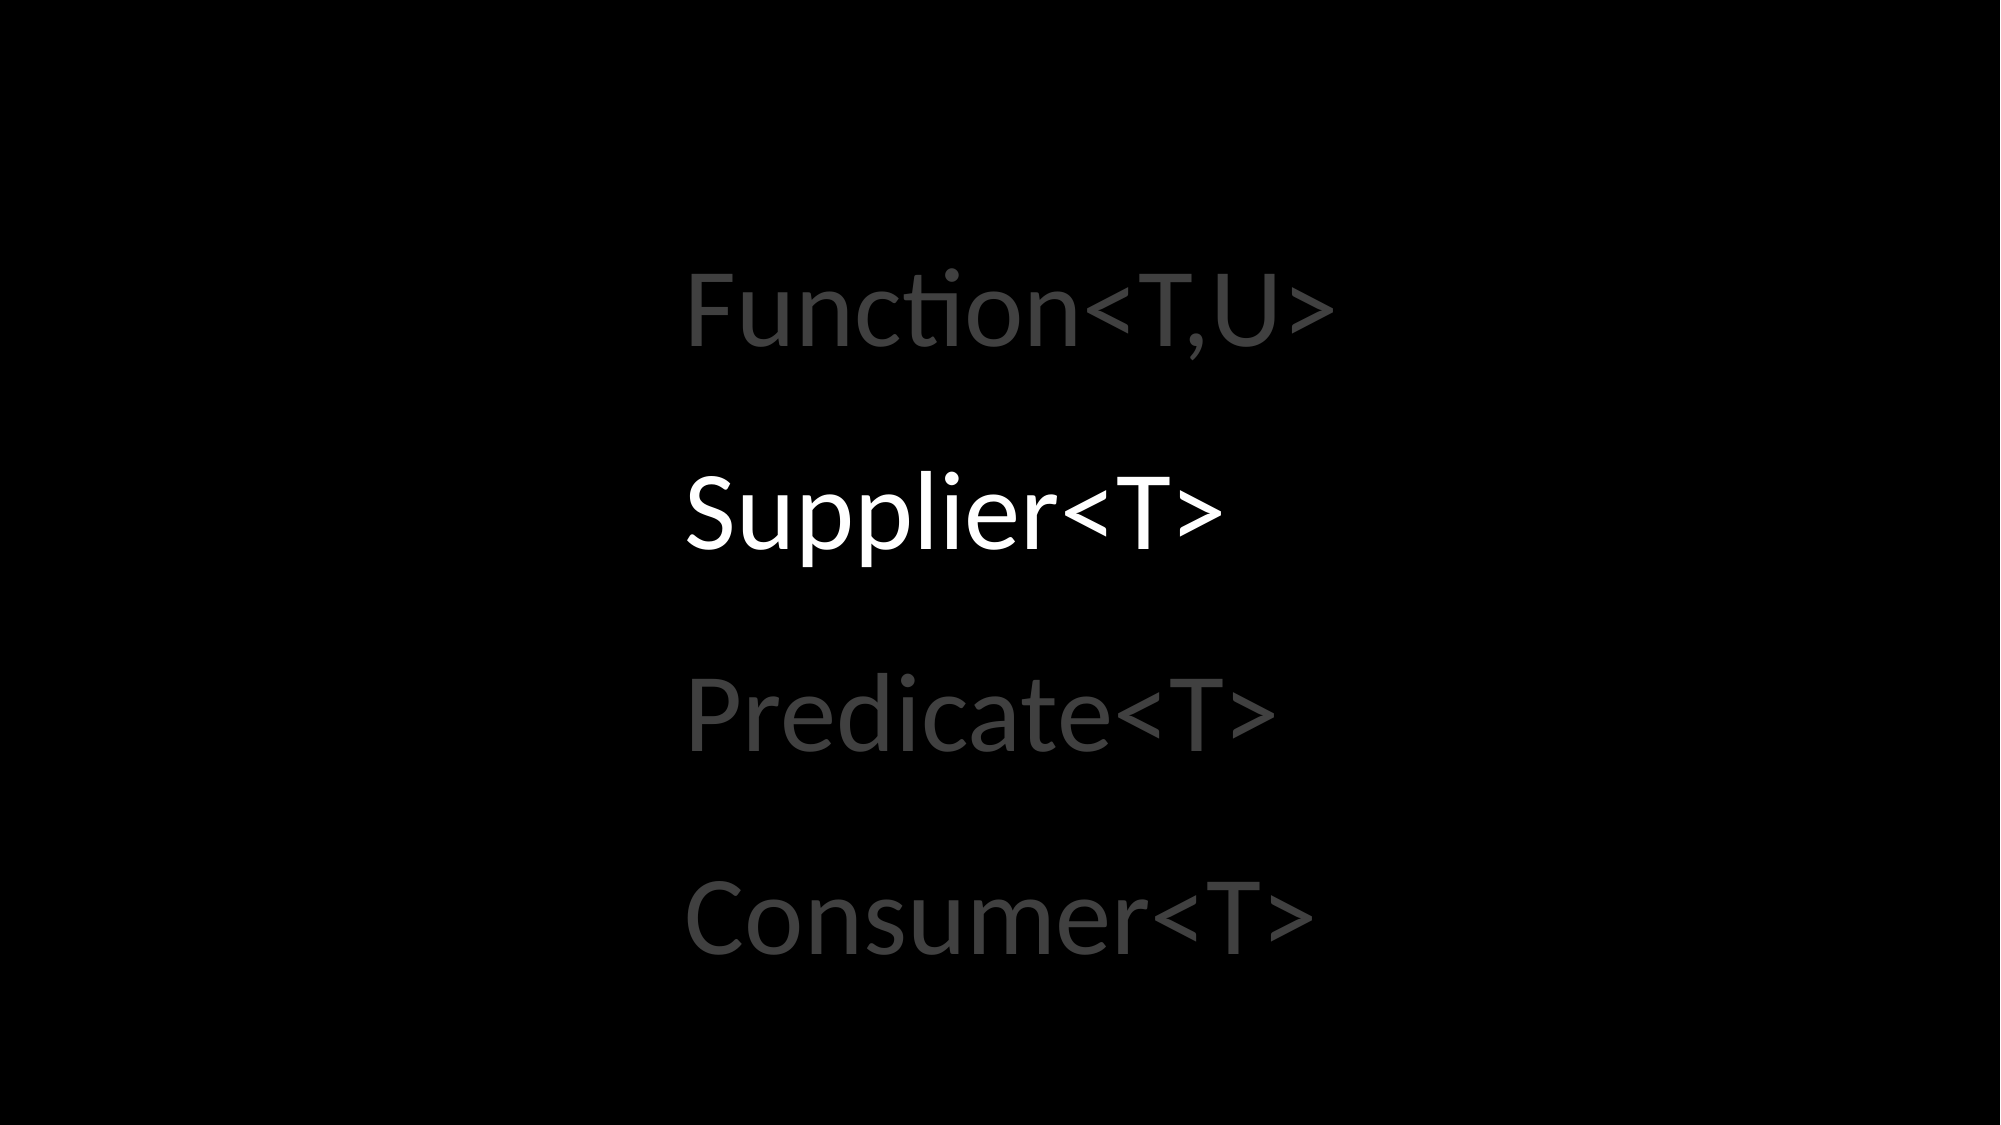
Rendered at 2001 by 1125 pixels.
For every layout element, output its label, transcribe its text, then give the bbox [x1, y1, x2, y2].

text_box Function<T,U> Supplier<T> Predicate<T> Consumer<T> [670, 159, 1413, 985]
